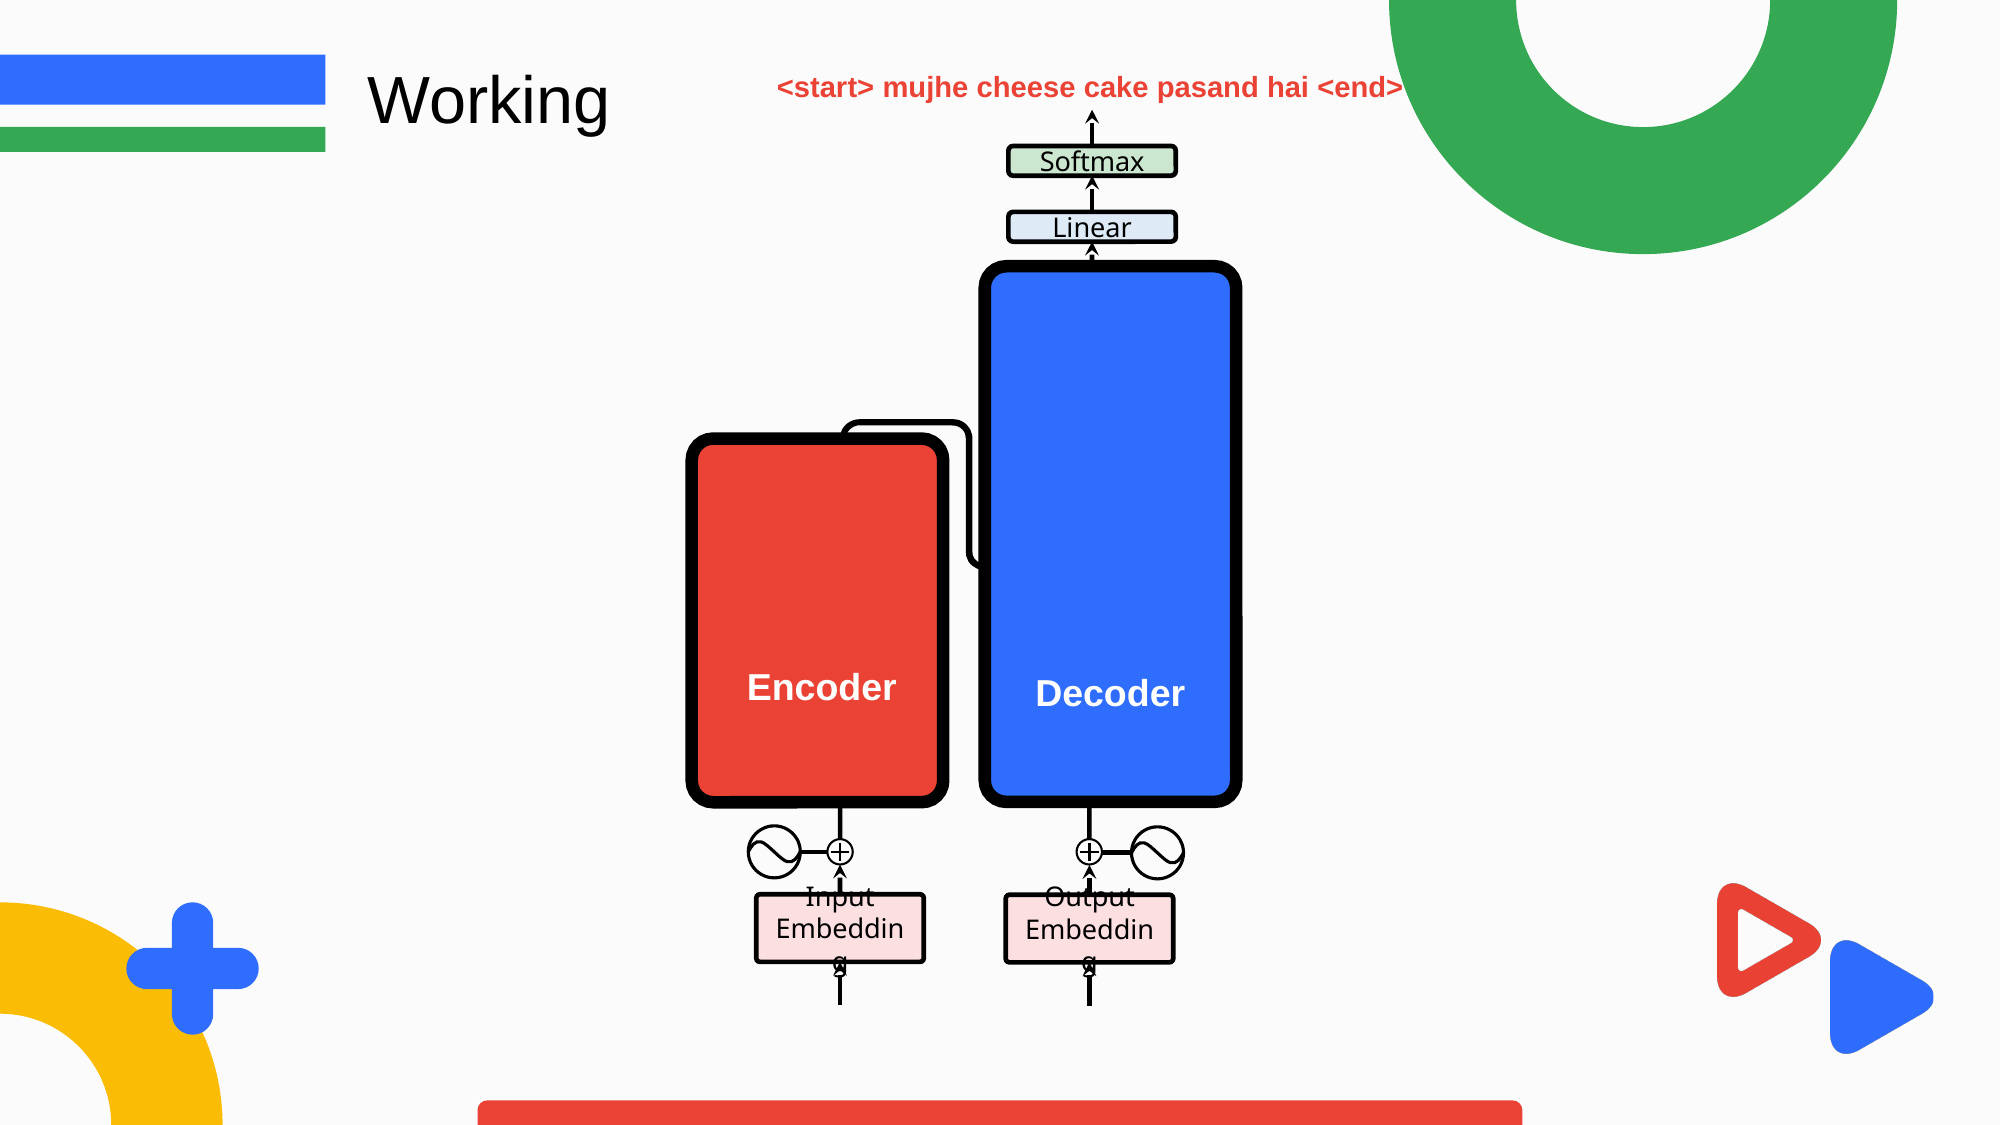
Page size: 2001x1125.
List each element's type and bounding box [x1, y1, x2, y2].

text_box [691, 60, 1423, 1006]
picture [1717, 883, 1821, 997]
picture [1830, 940, 1934, 1054]
text_box [352, 49, 626, 145]
